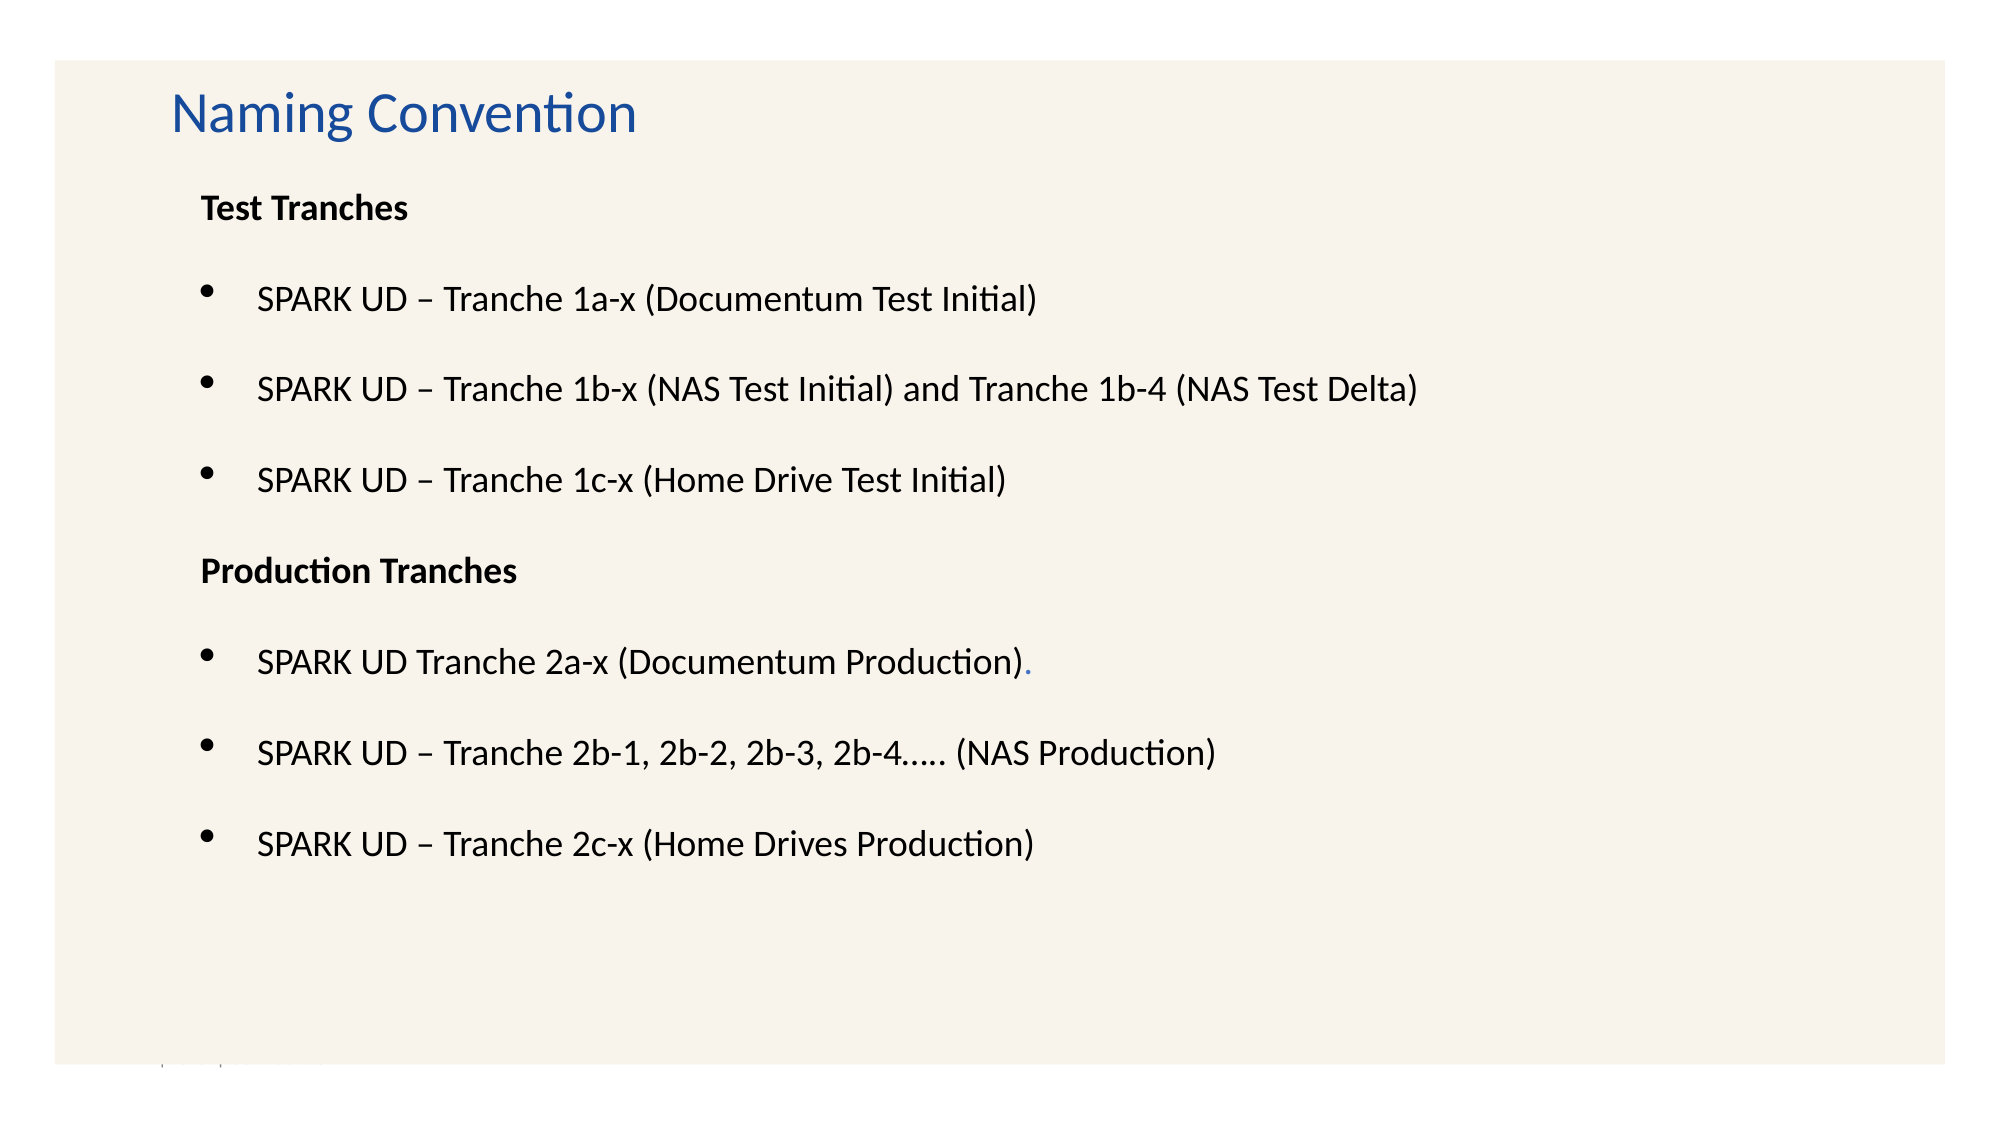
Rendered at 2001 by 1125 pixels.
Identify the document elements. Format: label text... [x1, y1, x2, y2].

list Naming Convention [171, 74, 1624, 146]
list Test Tranches SPARK UD – Tranche 1a-x (Documentum Test Initial) SPARK UD – Tranche 1b-x (NAS Test Initial) and Tranche 1b-4 (NAS Test Delta) SPARK UD – Tranche 1c-x (Home Drive Test Initial) Production Tranches SPARK UD Tranche 2a-x (Documentum Production). SPARK UD – Tranche 2b-1, 2b-2, 2b-3, 2b-4….. (NAS Production) SPARK UD – Tranche 2c-x (Home Drives Production) [200, 182, 1654, 871]
